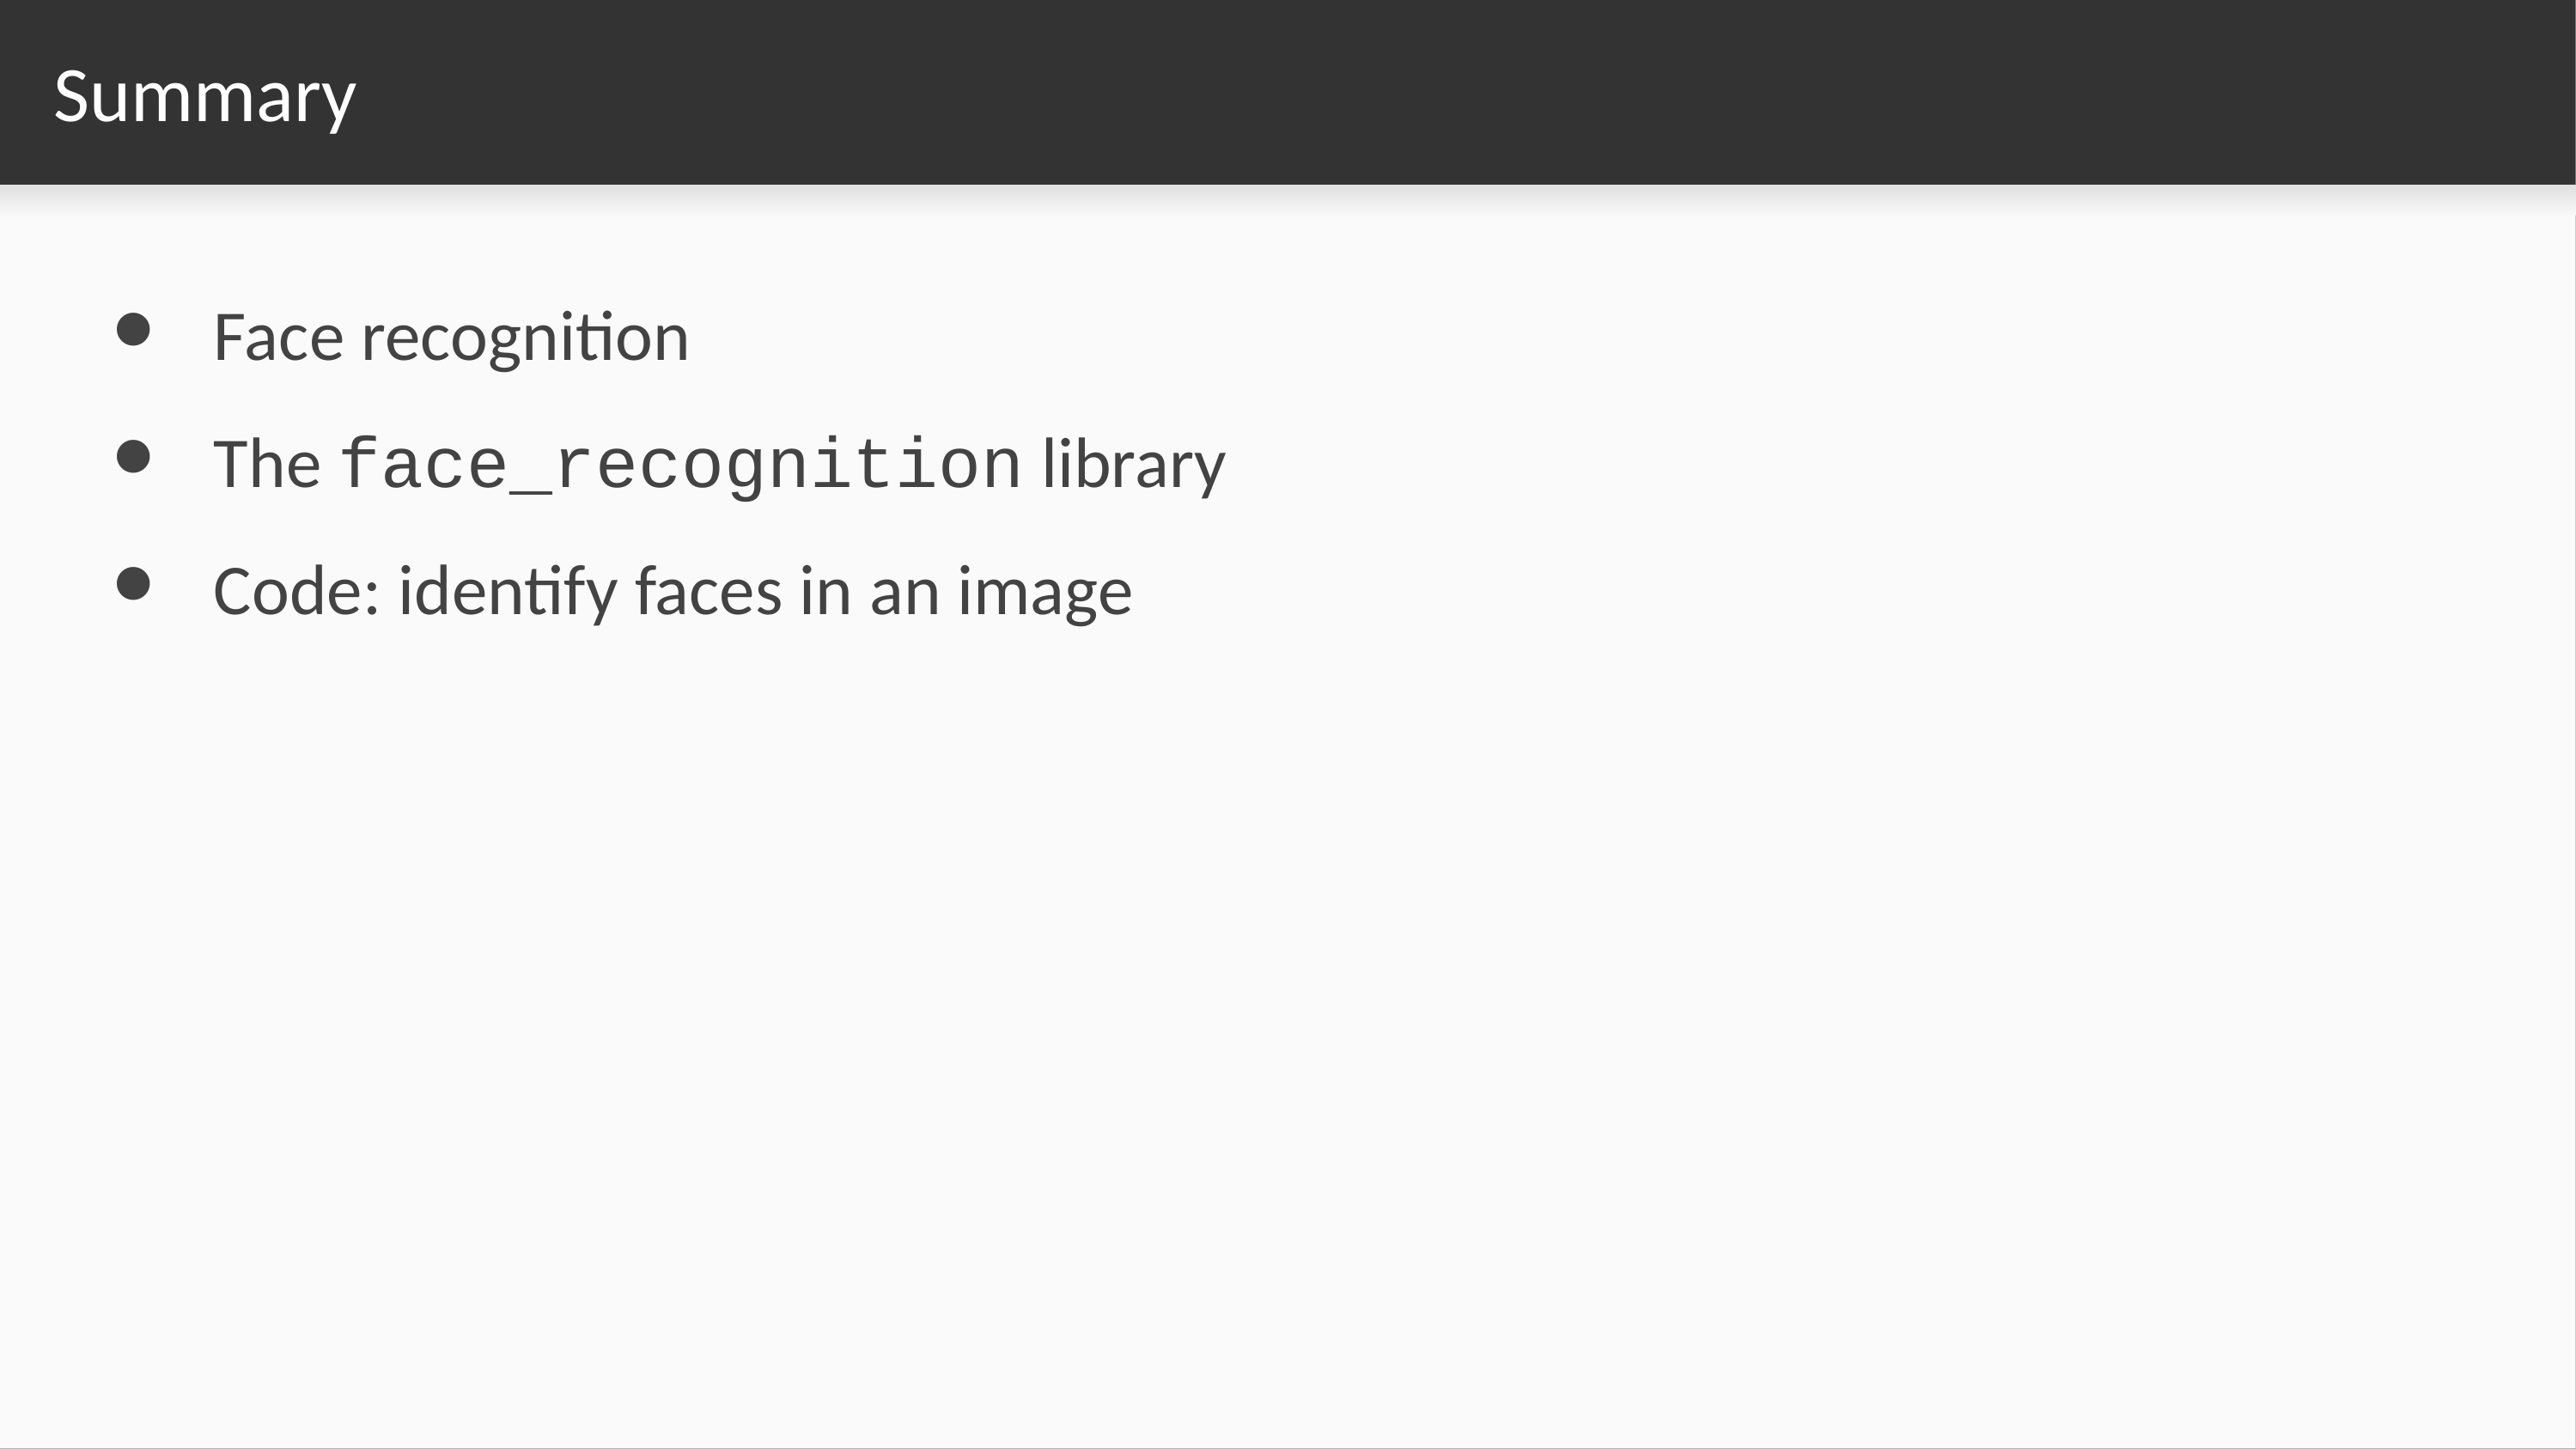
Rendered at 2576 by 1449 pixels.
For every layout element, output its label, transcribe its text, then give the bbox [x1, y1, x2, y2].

title Summary [27, 4, 2514, 175]
list Face recognition The face_recognition library Code: identify faces in an image [59, 250, 2514, 1384]
